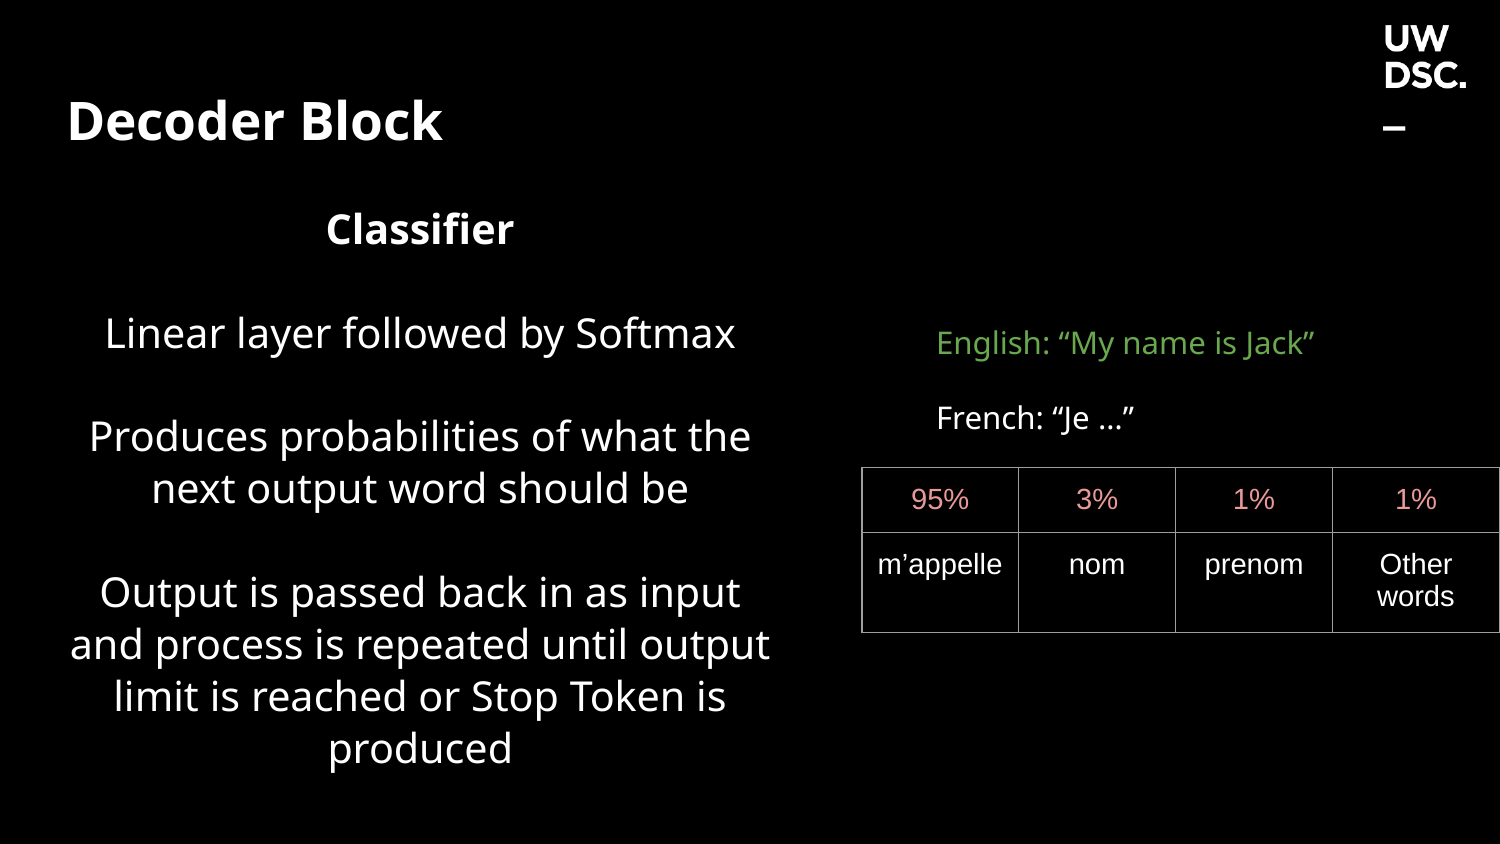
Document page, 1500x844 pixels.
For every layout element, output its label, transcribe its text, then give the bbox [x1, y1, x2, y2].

text_box English: “My name is Jack” French: “Je …” [921, 308, 1441, 467]
table_header 3% [1019, 468, 1175, 532]
table_header 1% [1333, 468, 1499, 532]
table_cell nom [1019, 533, 1175, 632]
table_cell prenom [1176, 533, 1332, 632]
table_cell Other words [1333, 533, 1499, 632]
table_header 1% [1176, 468, 1332, 532]
table_header 95% [863, 468, 1018, 532]
table_cell m’appelle [863, 533, 1018, 632]
text_box Classifier Linear layer followed by Softmax Produces probabilities of what the next output word should be Output is passed back in as input and process is repeated until output limit is reached or Stop Token is produced [51, 185, 790, 793]
text_box Decoder Block [51, 72, 1449, 167]
picture [1349, 0, 1500, 151]
